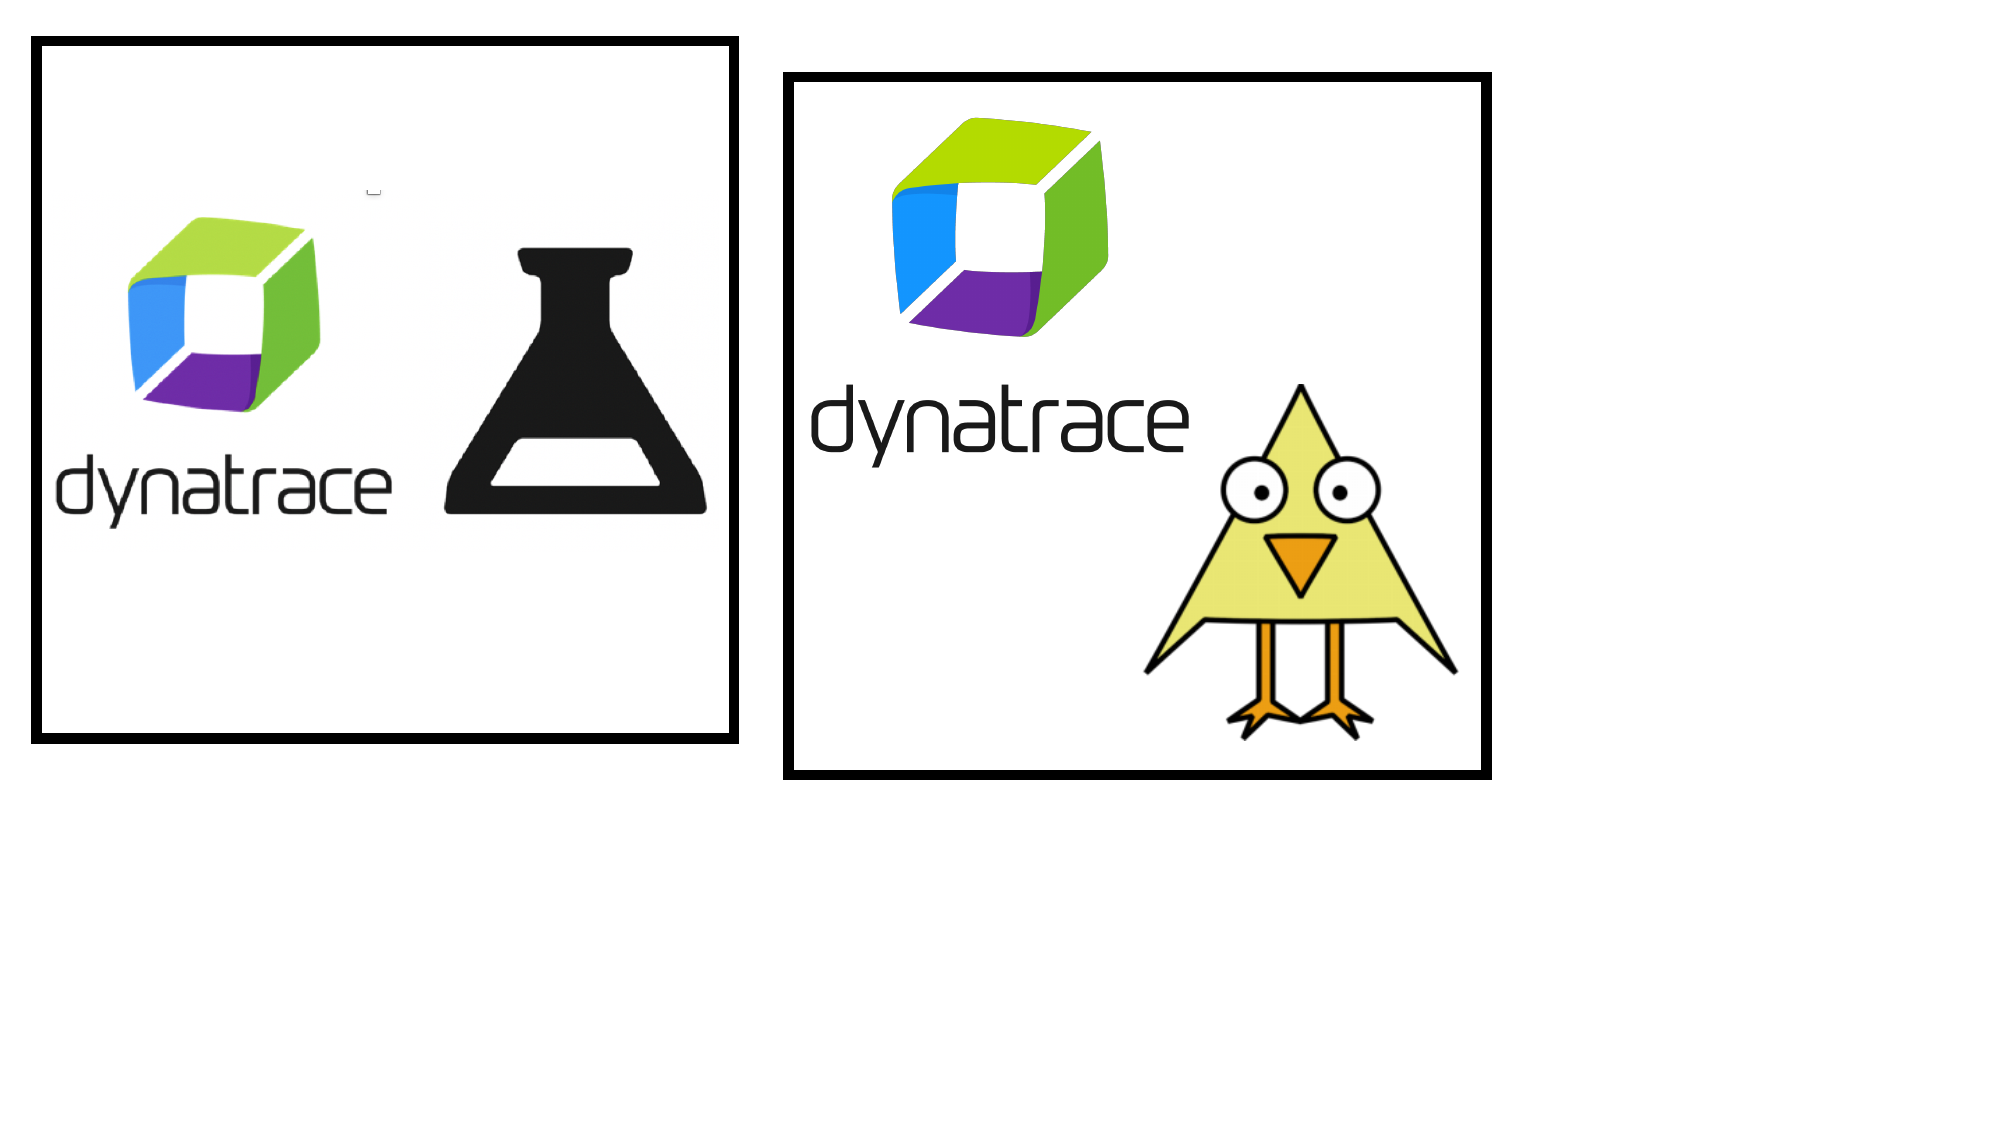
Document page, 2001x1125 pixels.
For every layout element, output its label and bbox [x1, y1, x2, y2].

text_box [788, 76, 1488, 776]
picture [43, 190, 719, 552]
text_box [35, 40, 735, 740]
picture [811, 103, 1480, 741]
